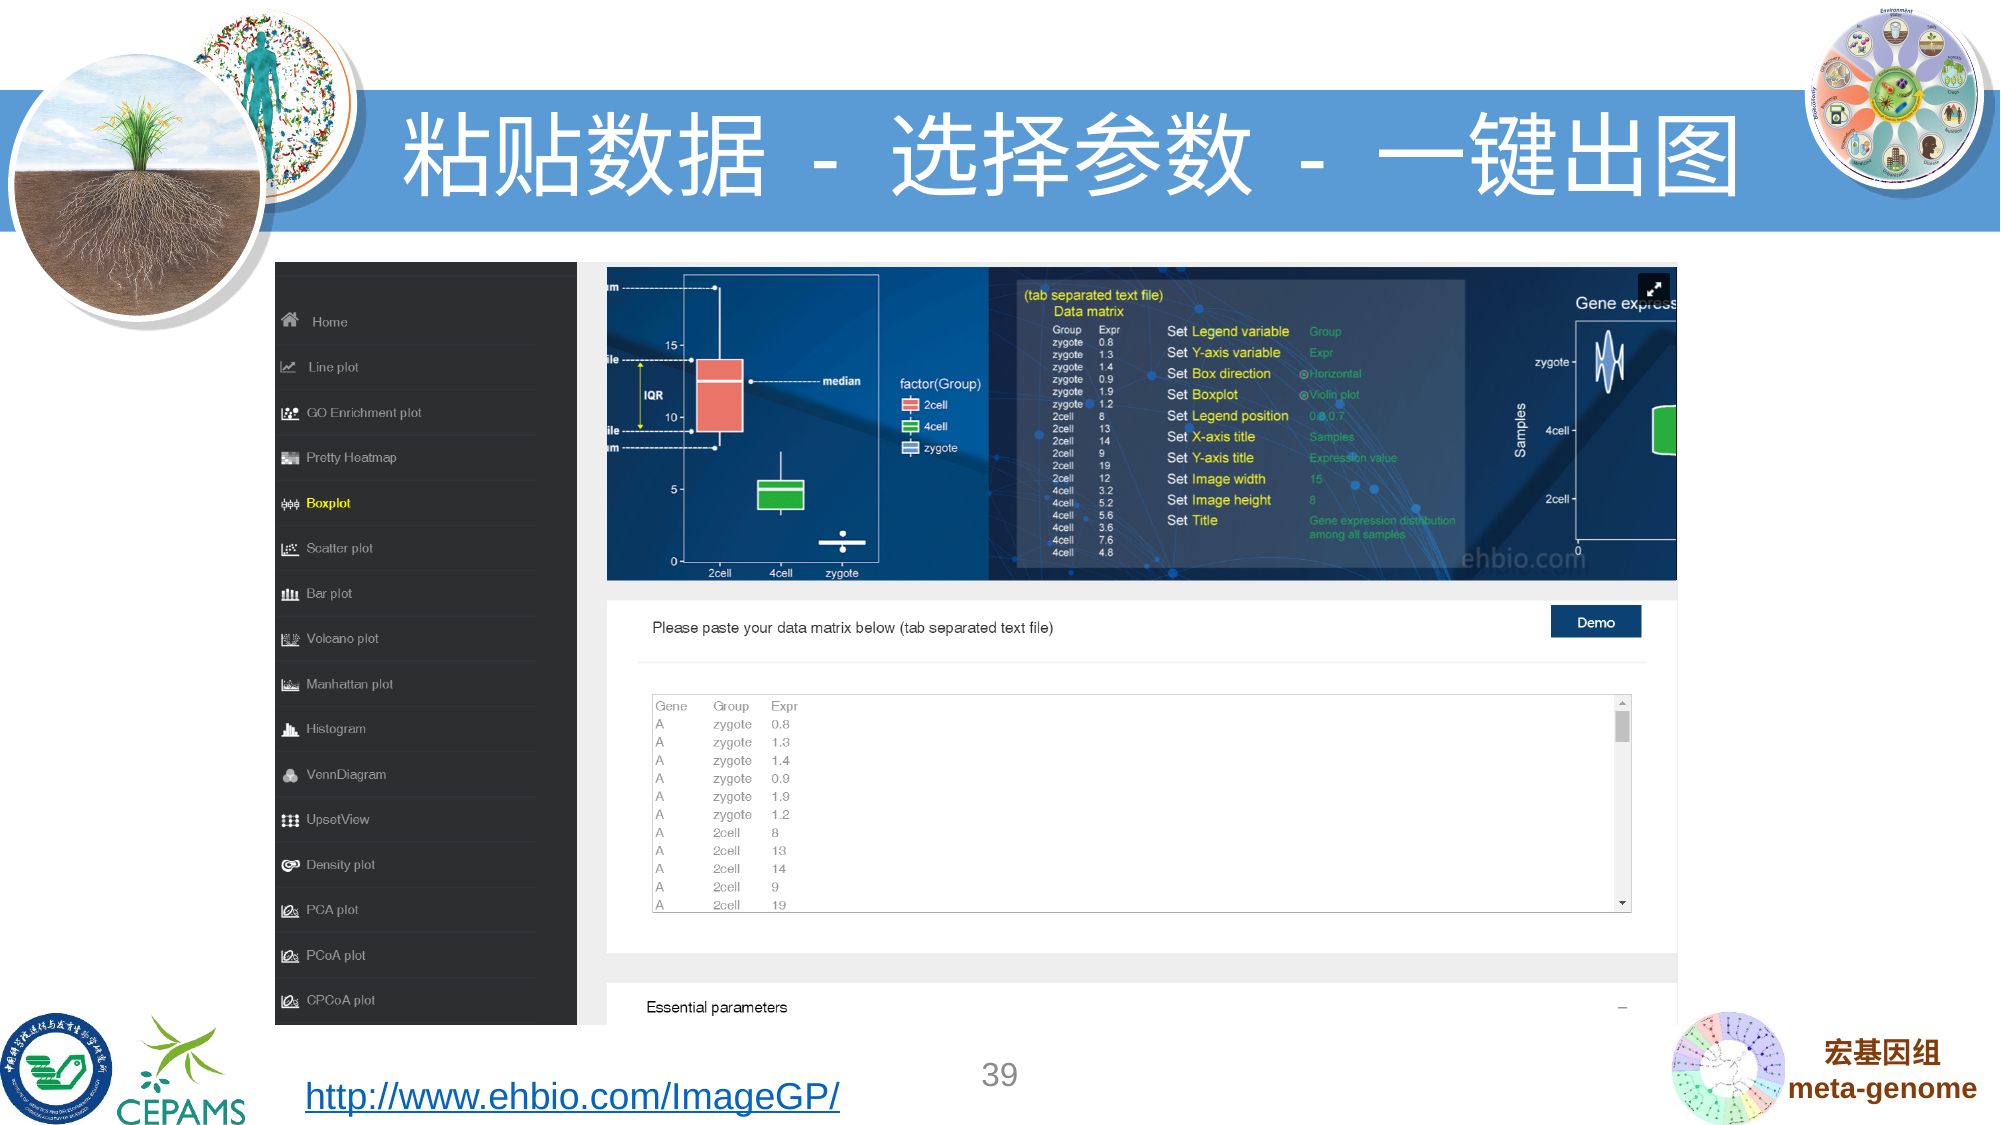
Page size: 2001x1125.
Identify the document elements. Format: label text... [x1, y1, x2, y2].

picture [180, 8, 344, 196]
text_box http://www.ehbio.com/ImageGP/ [290, 1064, 856, 1124]
title 粘贴数据 - 选择参数 - 一键出图 [275, 72, 1869, 248]
footer 39 [662, 1042, 1338, 1103]
picture [15, 55, 260, 315]
picture [0, 1013, 245, 1125]
picture [1671, 1011, 1785, 1125]
picture [1813, 7, 1977, 183]
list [275, 262, 1678, 1025]
